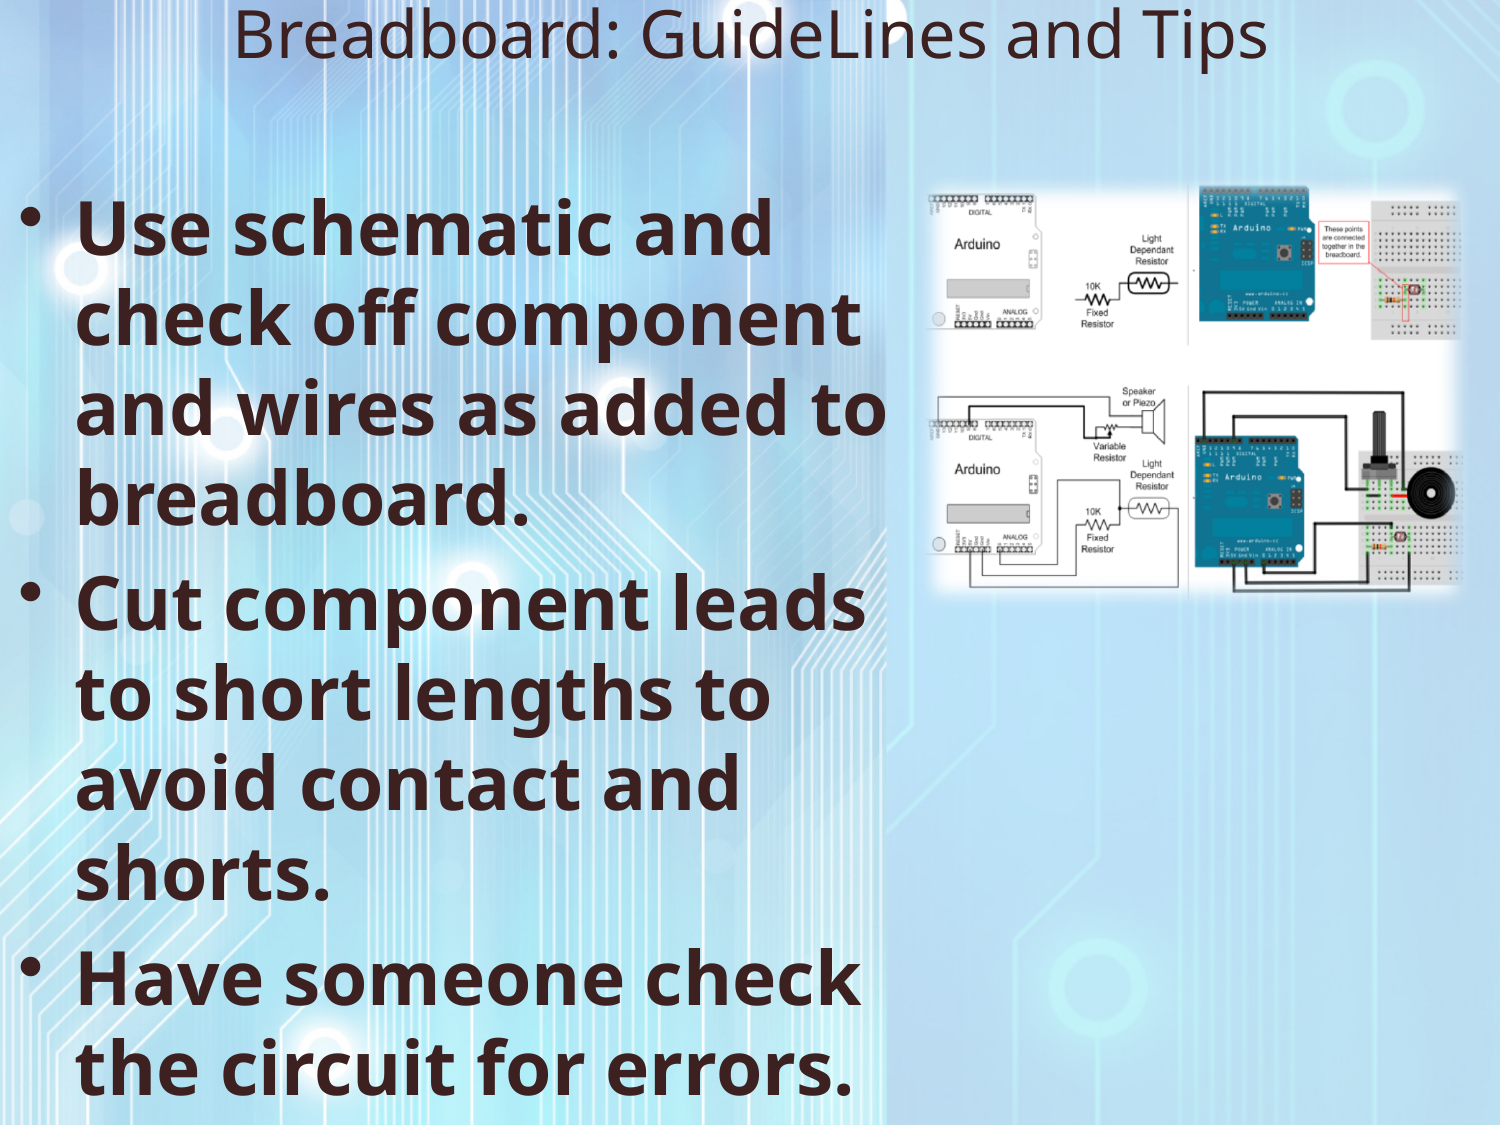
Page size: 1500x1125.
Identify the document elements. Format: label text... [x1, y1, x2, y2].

picture [0, 0, 1500, 1125]
title Breadboard: GuideLines and Tips [3, 30, 1500, 115]
list Use schematic and check off component and wires as added to breadboard. Cut component leads to short lengths to avoid contact and shorts. Have someone check the circuit for errors. [3, 172, 940, 1118]
